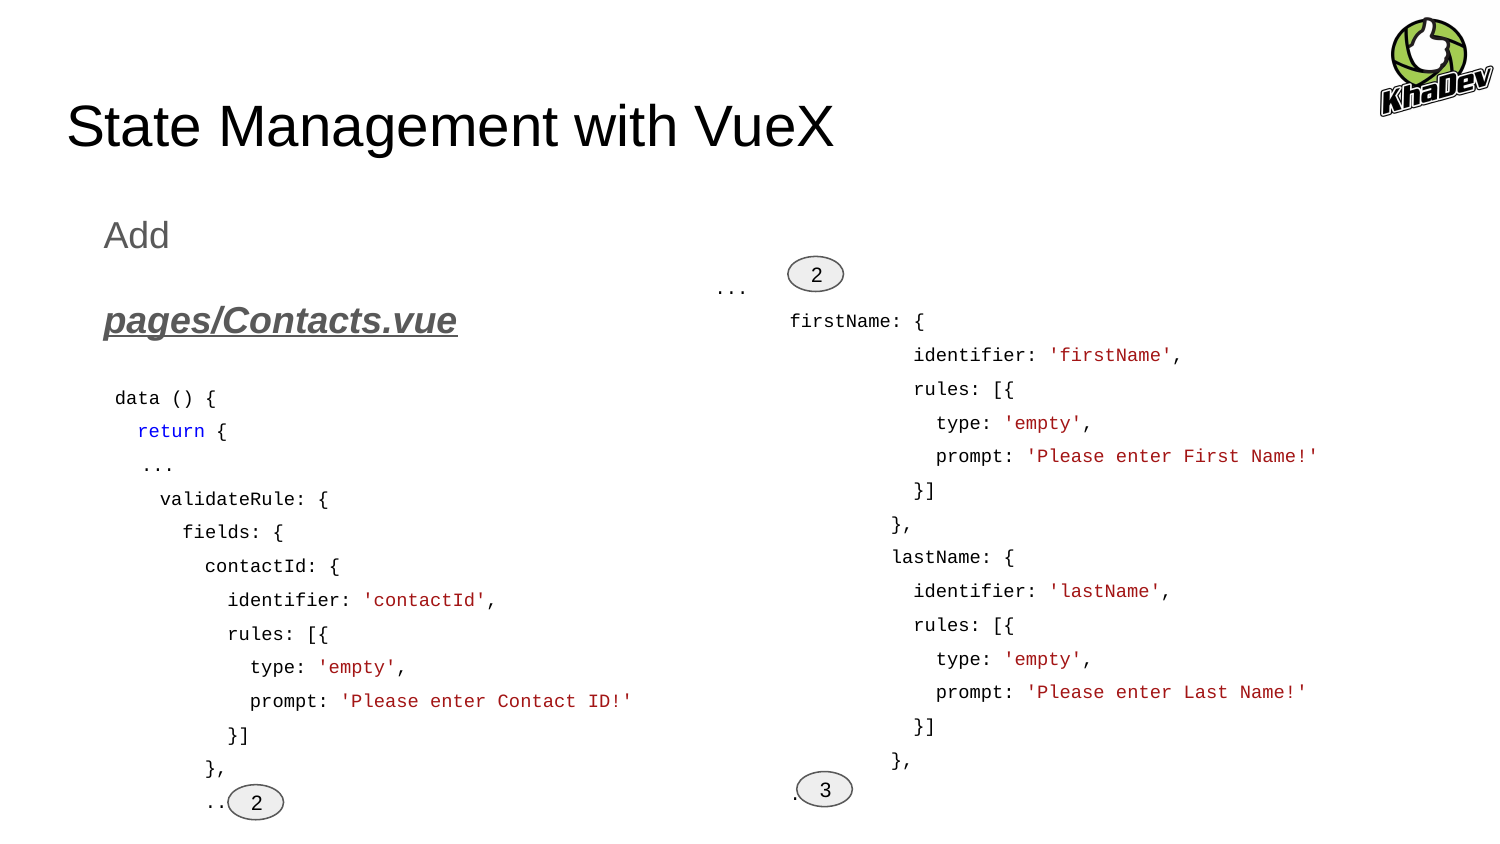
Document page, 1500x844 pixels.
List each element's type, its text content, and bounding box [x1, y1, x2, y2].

text_box ... firstName: { identifier: 'firstName', rules: [{ type: 'empty', prompt: 'Please enter First Name!' }] }, lastName: { identifier: 'lastName', rules: [{ type: 'empty', prompt: 'Please enter Last Name!' }] }, ... [699, 248, 1449, 820]
title State Management with VueX [51, 72, 1449, 167]
picture [1360, 0, 1500, 130]
text_box 2 [787, 256, 844, 292]
text_box 2 [227, 784, 284, 820]
list Add pages/Contacts.vue data () { return { ... validateRule: { fields: { contactId: { identifier: 'contactId', rules: [{ type: 'empty', prompt: 'Please enter Contact ID!' }] }, ... [51, 189, 1449, 750]
text_box 3 [796, 771, 853, 807]
